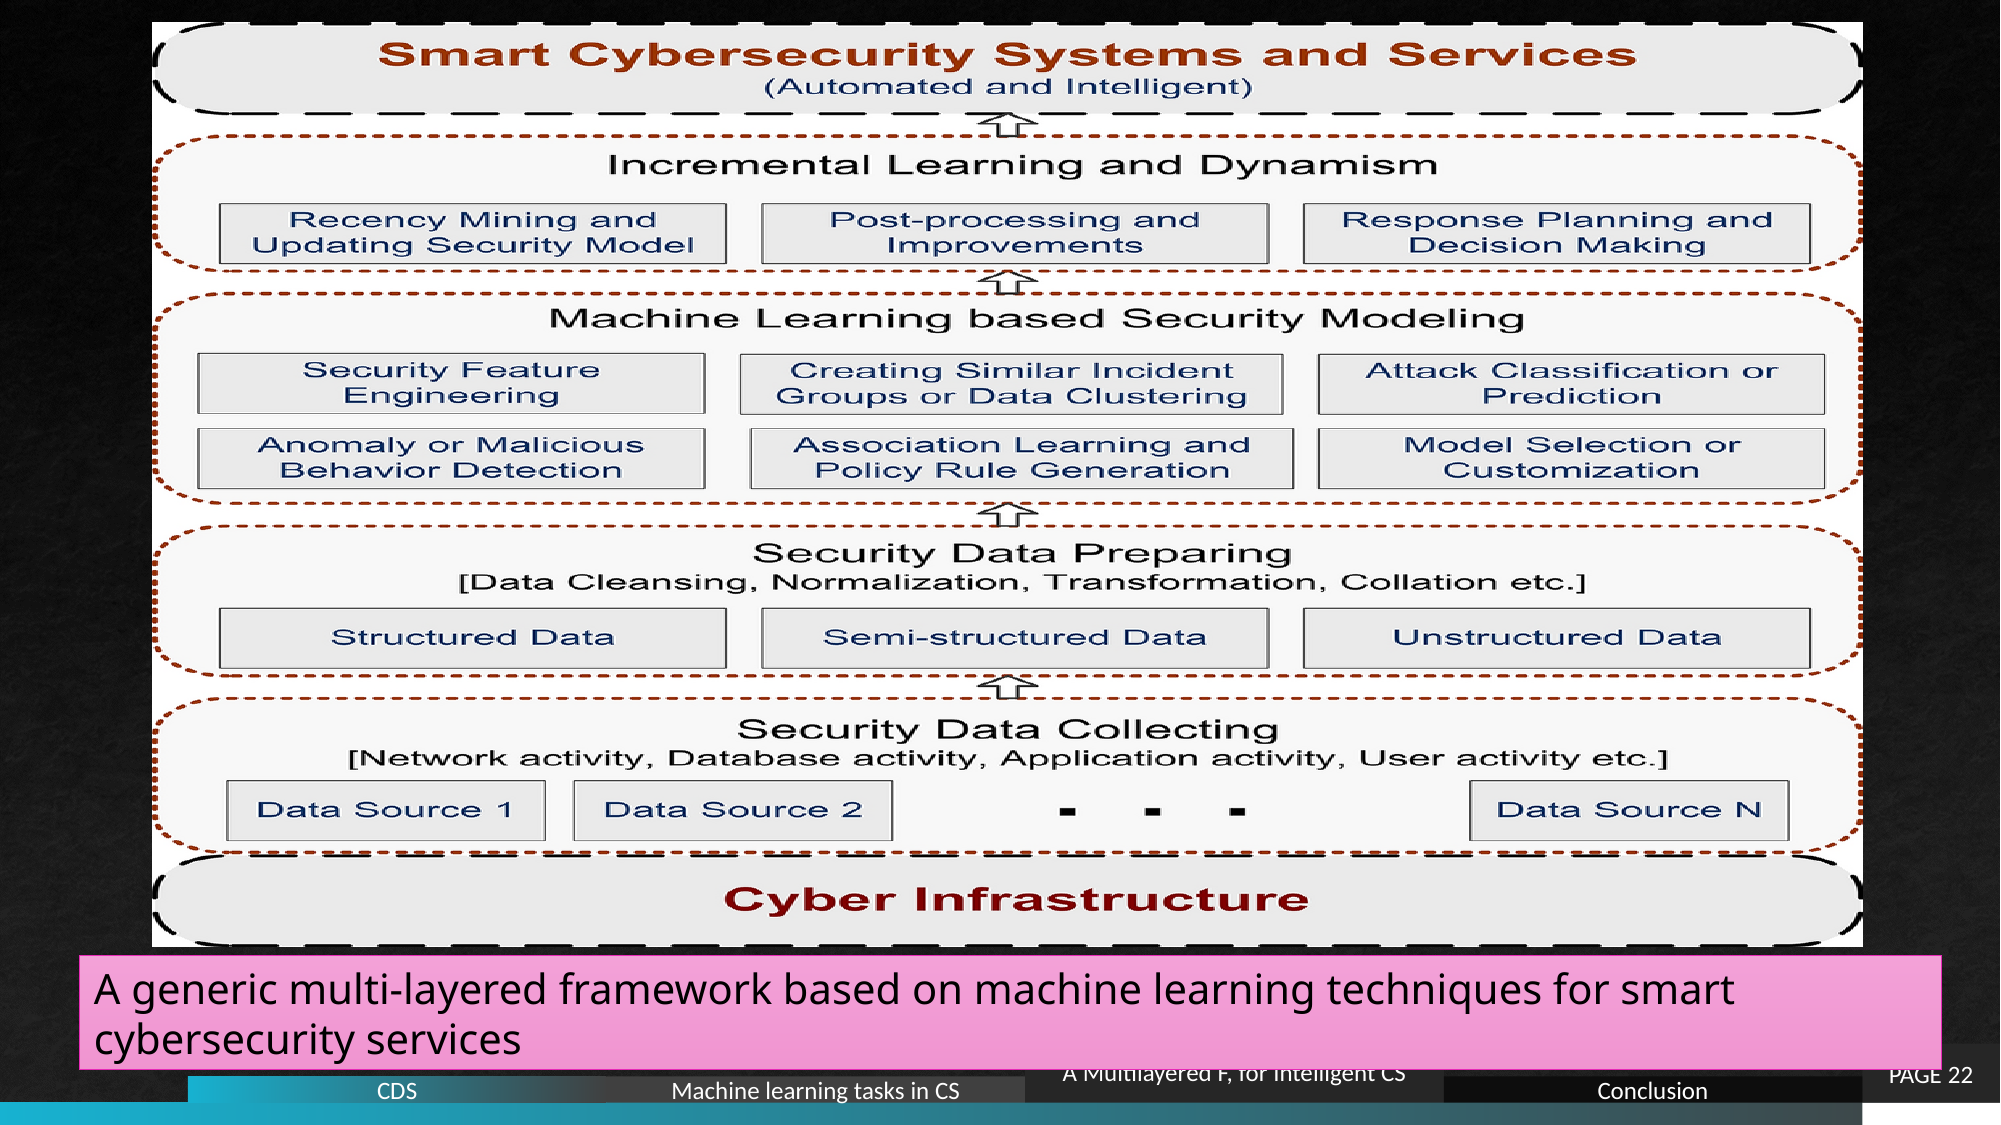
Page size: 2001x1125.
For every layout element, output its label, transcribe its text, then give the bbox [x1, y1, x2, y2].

text_box CDS [187, 1075, 606, 1104]
picture [1445, 1070, 1862, 1075]
text_box Conclusion [1443, 1075, 1863, 1104]
text_box A Multilayered F, for Intelligent CS [1024, 1070, 1445, 1104]
slide_number PAGE 22 [1862, 1043, 2000, 1103]
text_box Machine learning tasks in CS [606, 1075, 1024, 1104]
text_box A generic multi-layered framework based on machine learning techniques for smart cybersecurity services [79, 955, 1942, 1070]
picture [0, 0, 2000, 1103]
